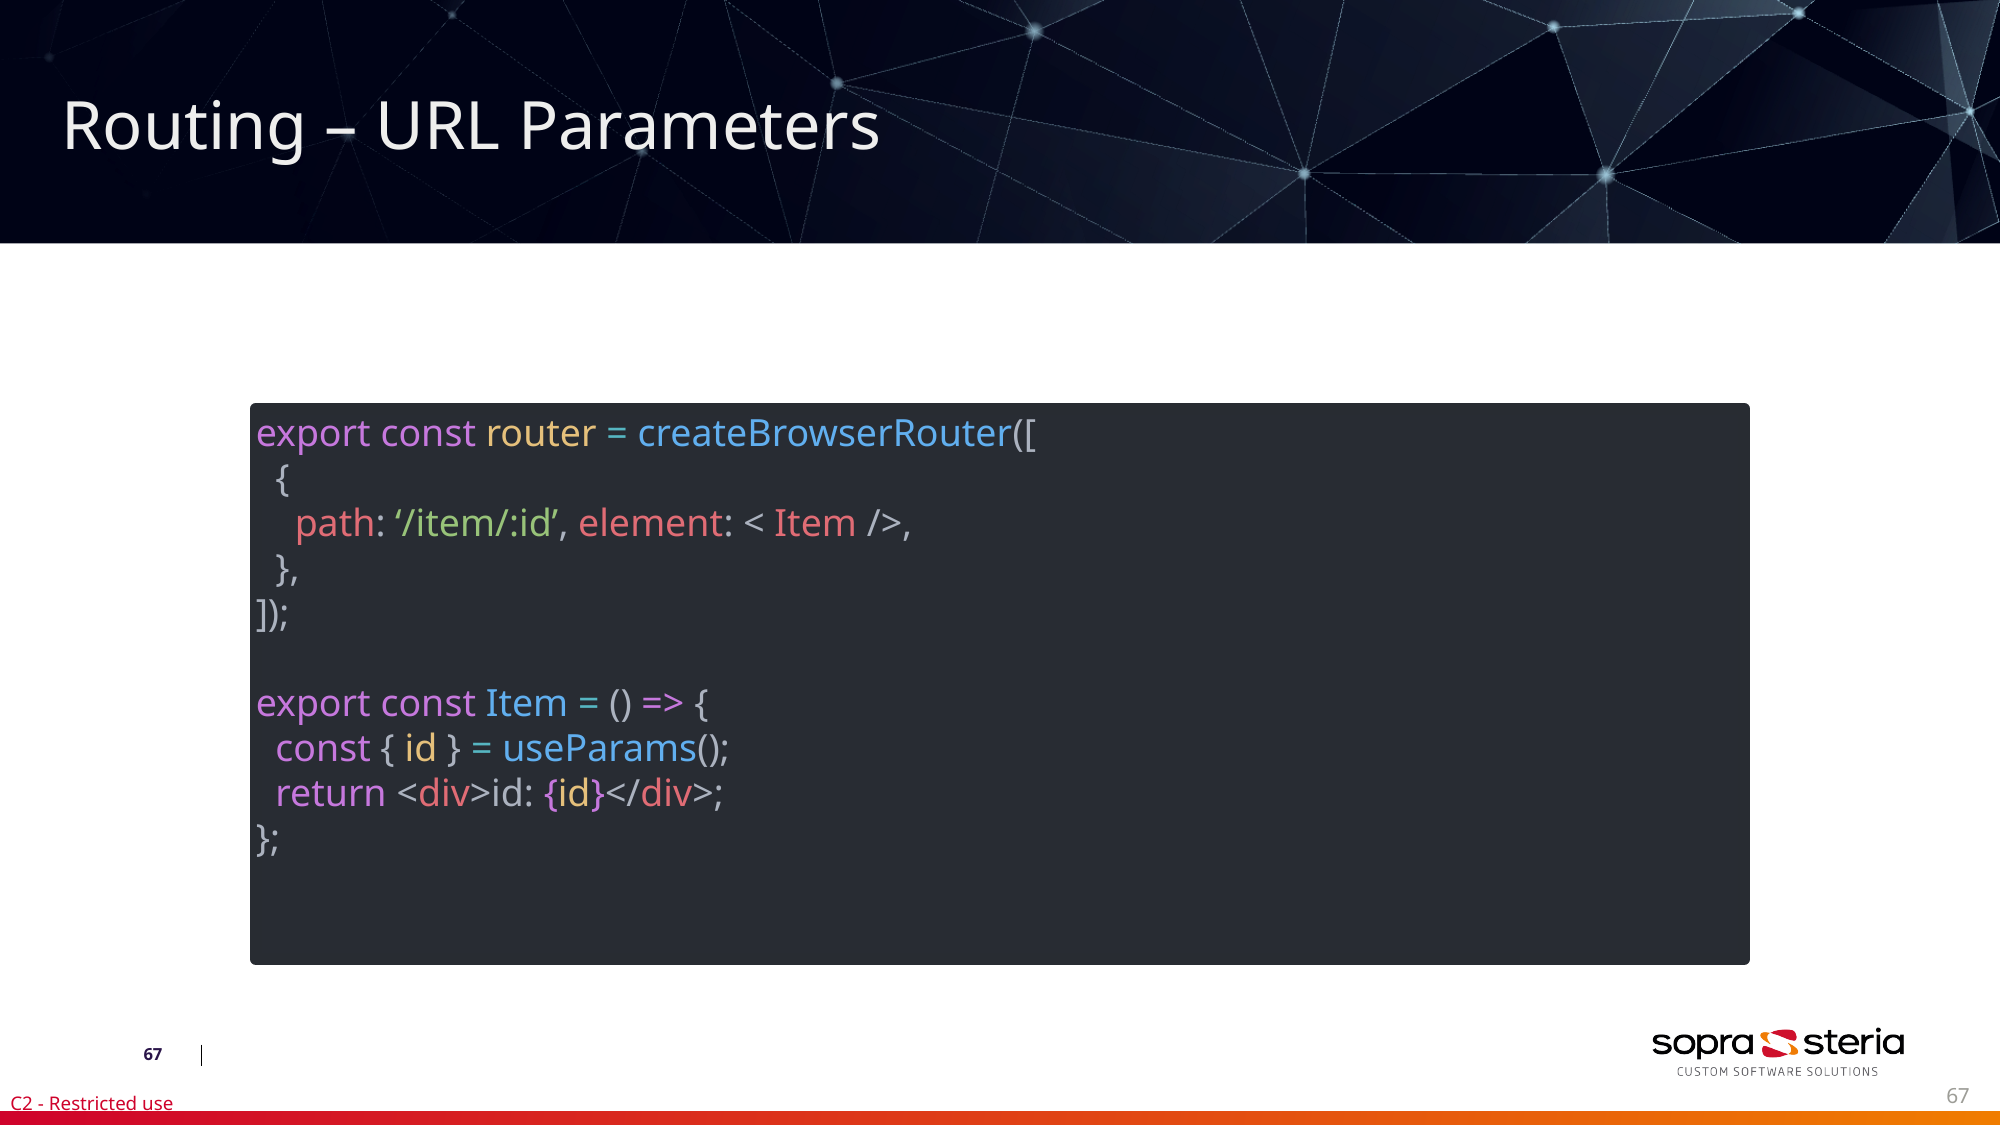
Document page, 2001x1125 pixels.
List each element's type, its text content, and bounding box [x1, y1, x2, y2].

list Routing – URL Parameters [55, 76, 1945, 220]
picture [1633, 1009, 1923, 1096]
picture [0, 0, 2000, 244]
text_box export const router = createBrowserRouter([ { path: ‘/item/:id’, element: < Item />, }, ]); export const Item = () => { const { id } = useParams(); return <div>id: {id}</div>; }; [255, 408, 1745, 959]
